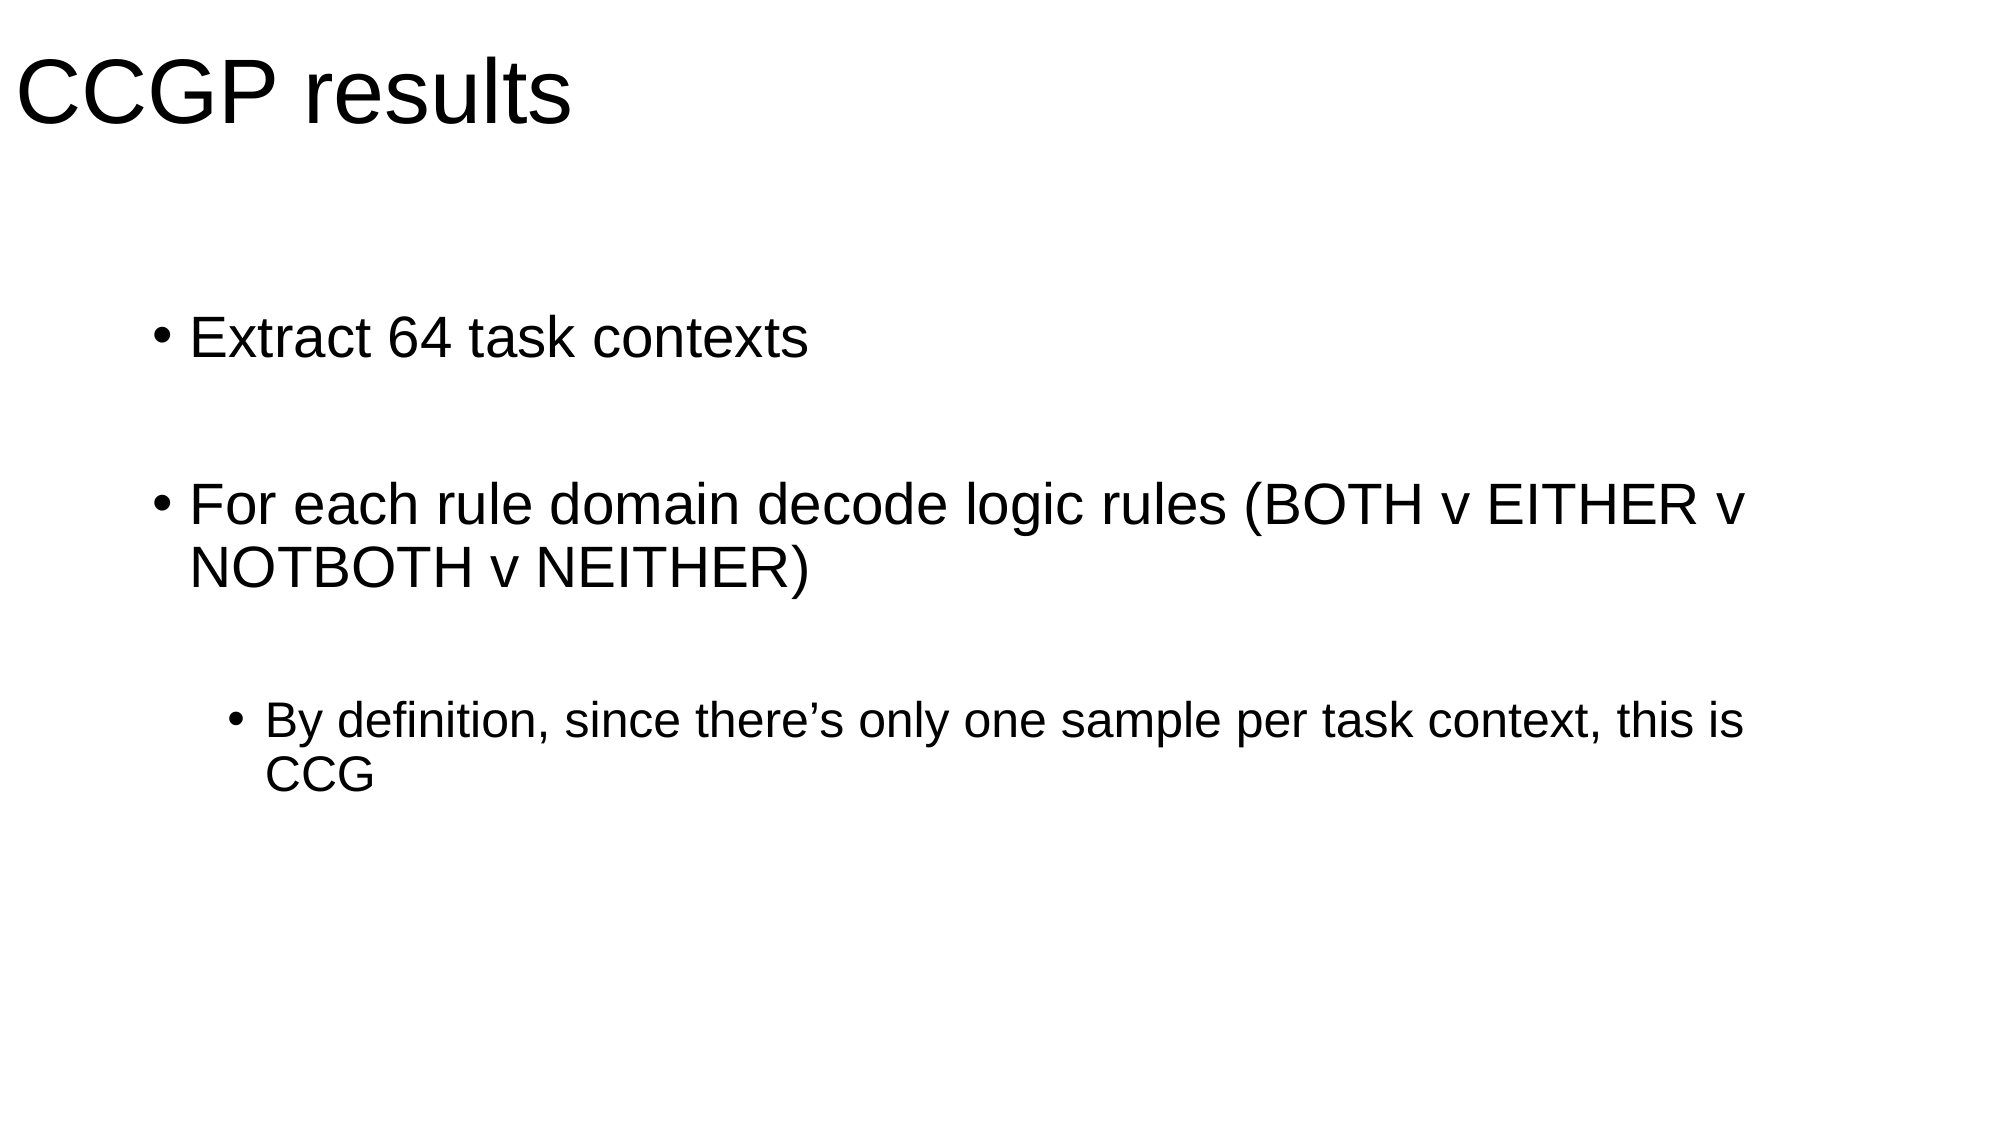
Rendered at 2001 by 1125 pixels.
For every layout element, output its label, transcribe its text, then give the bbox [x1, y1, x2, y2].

title CCGP results [0, 0, 2000, 188]
list Extract 64 task contexts For each rule domain decode logic rules (BOTH v EITHER v NOTBOTH v NEITHER) By definition, since there’s only one sample per task context, this is CCG [137, 299, 1863, 1014]
